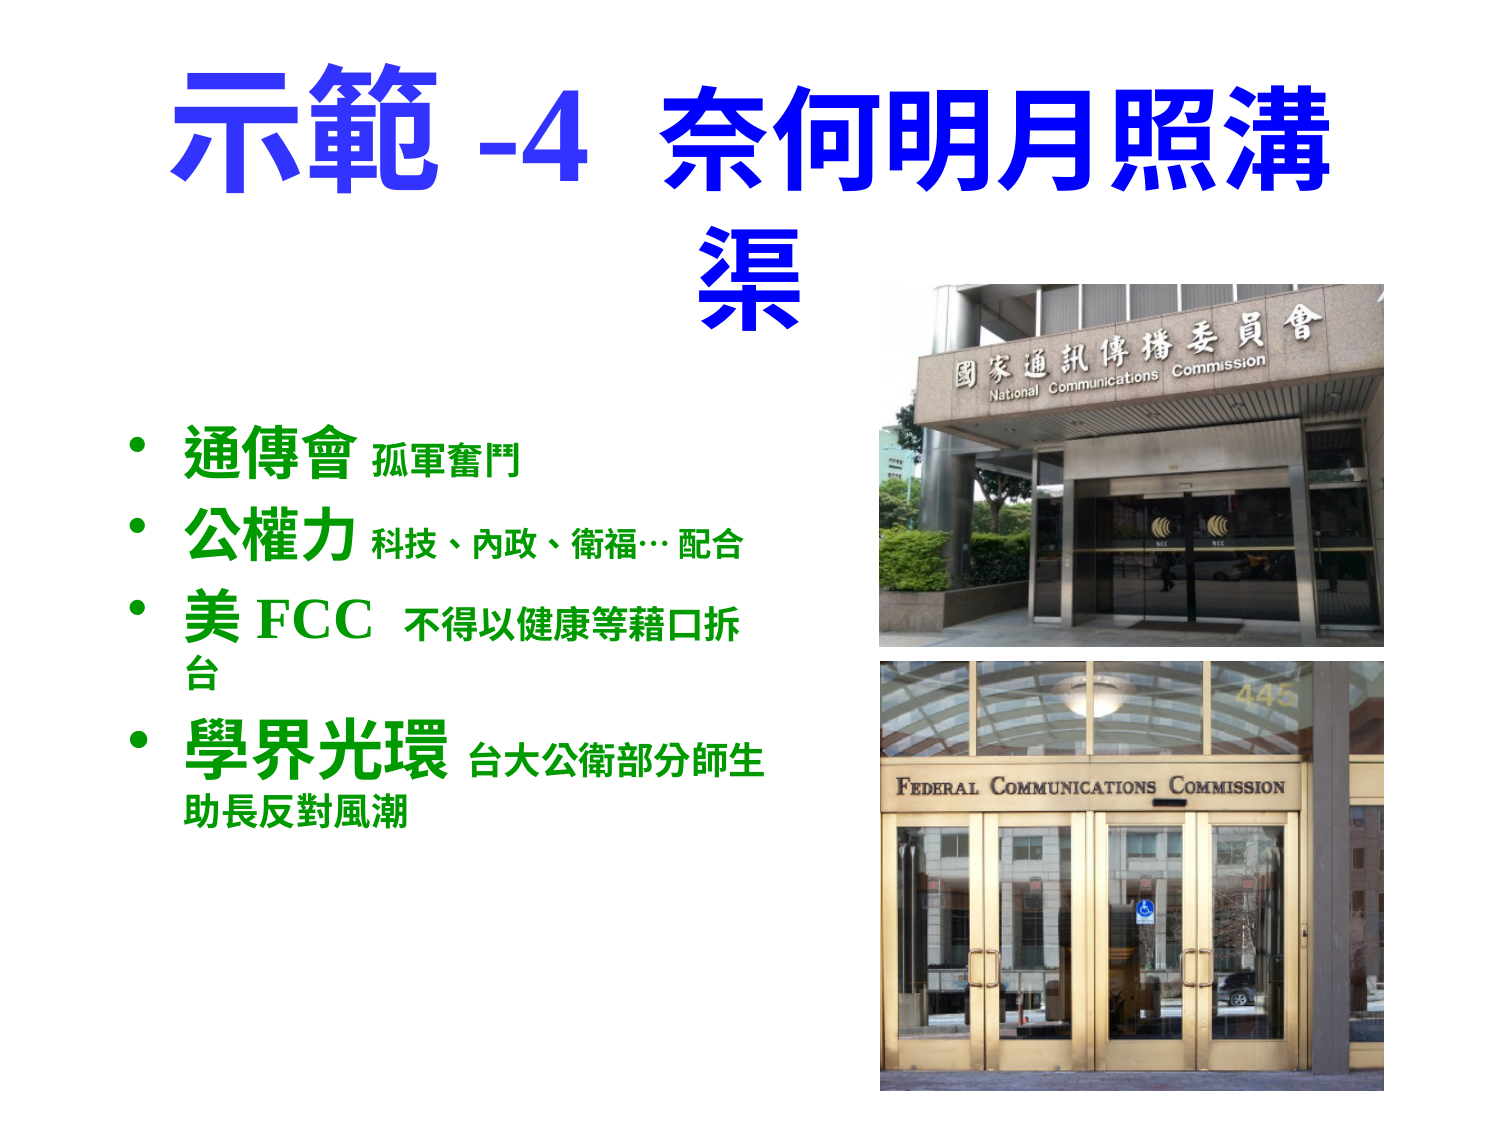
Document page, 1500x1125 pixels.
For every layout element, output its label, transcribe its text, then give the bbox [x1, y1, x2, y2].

picture [880, 661, 1385, 1092]
list 通傳會 孤軍奮鬥 公權力 科技、內政、衛福… 配合 美FCC 不得以健康等藉口拆台 學界光環 台大公衛部分師生助長反對風潮 [112, 408, 786, 1000]
title 示範-4 奈何明月照溝渠 [112, 99, 1388, 288]
picture [879, 284, 1385, 648]
